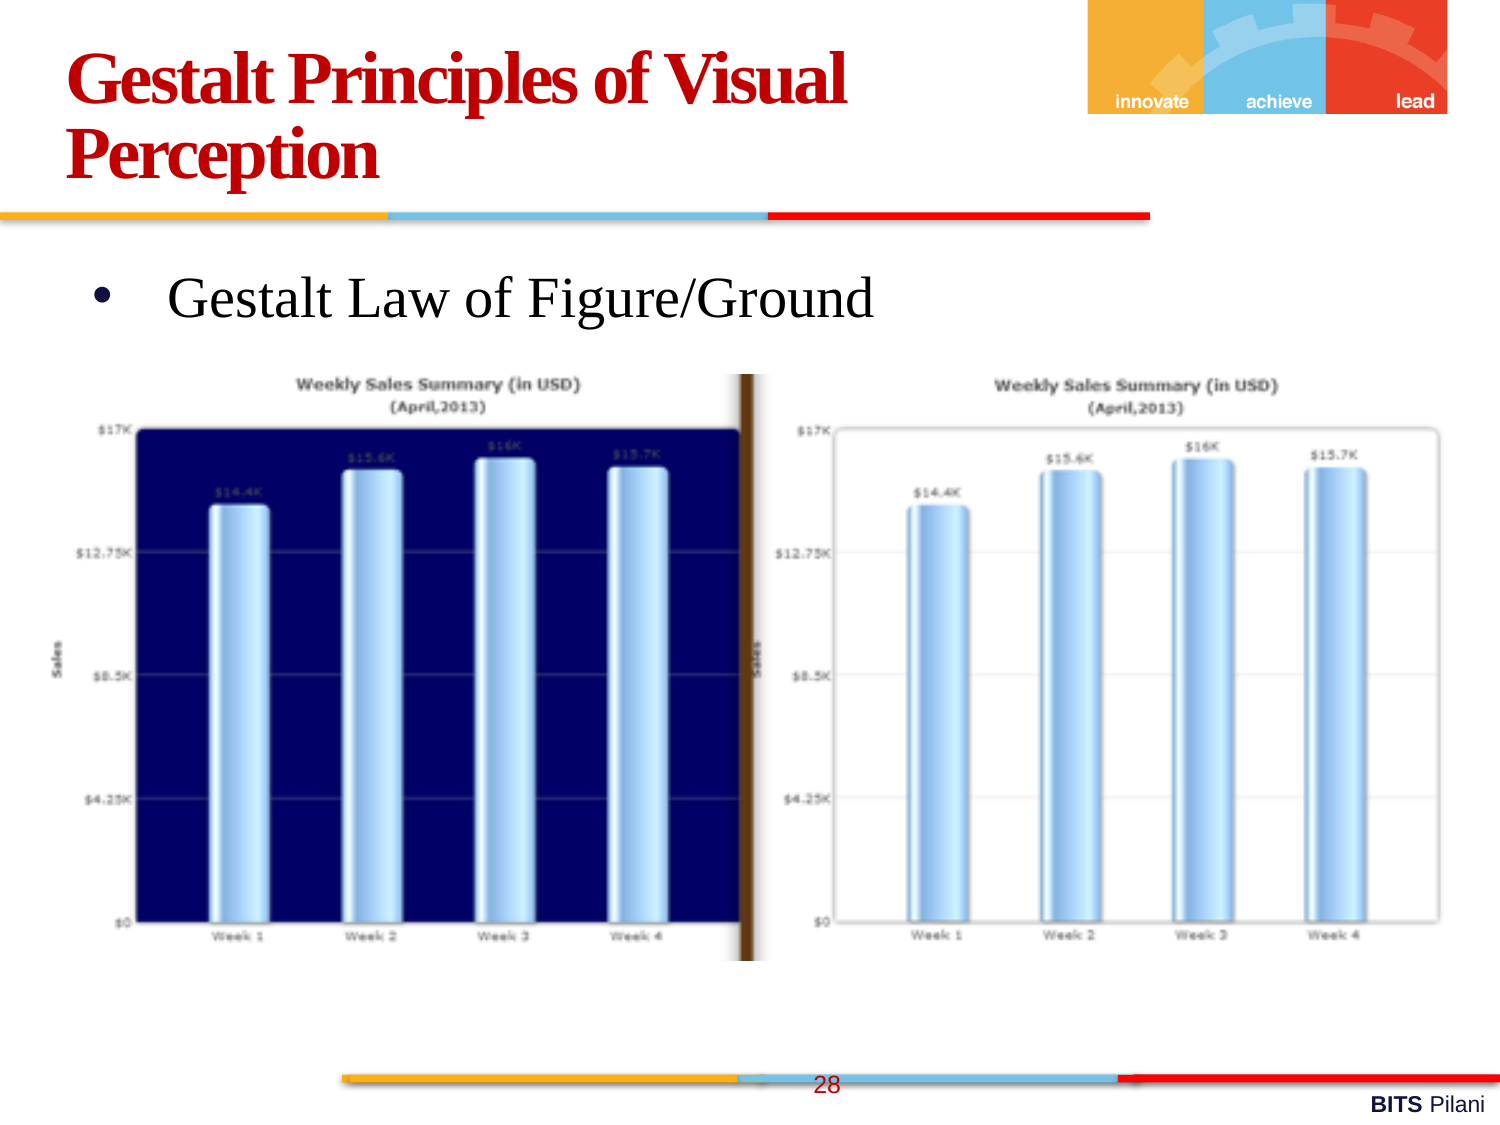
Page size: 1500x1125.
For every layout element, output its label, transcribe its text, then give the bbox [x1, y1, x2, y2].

picture [1087, 0, 1448, 114]
text_box Gestalt Law of Figure/Ground [77, 251, 1500, 1013]
list Gestalt Principles of Visual Perception [49, 24, 1088, 213]
slide_number 28 [506, 1053, 857, 1114]
picture [49, 374, 1445, 961]
